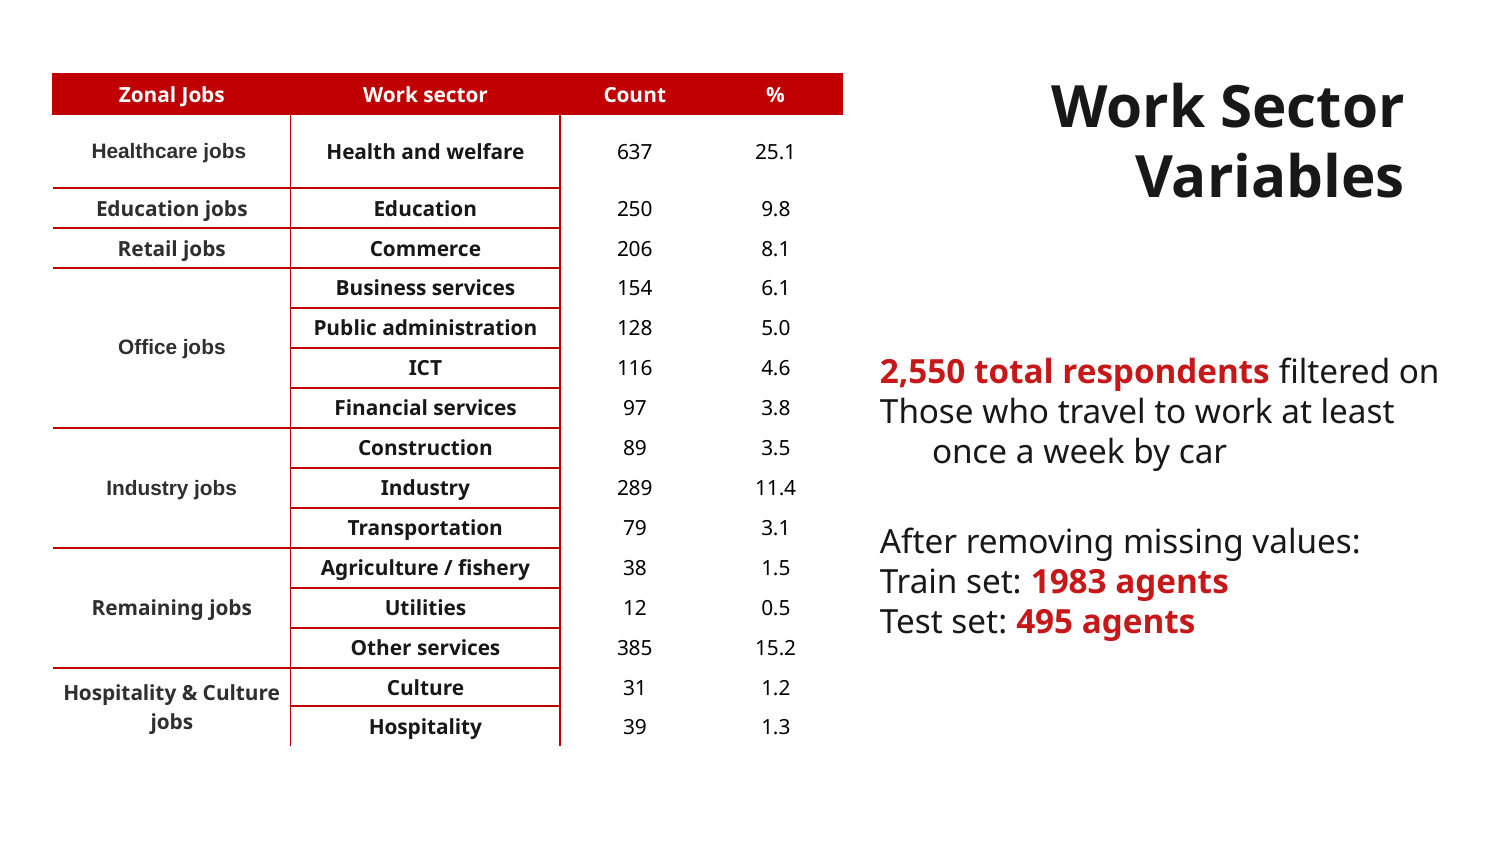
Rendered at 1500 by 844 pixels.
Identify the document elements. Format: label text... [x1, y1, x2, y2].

table_cell 11.4 [709, 468, 842, 508]
table_cell 289 [561, 468, 709, 508]
table_cell 637 [561, 115, 709, 188]
table_cell Hospitality [291, 707, 559, 746]
table_cell 206 [561, 228, 709, 268]
table_cell Hospitality & Culture jobs [53, 669, 290, 746]
table_cell 89 [561, 428, 709, 468]
table_cell 97 [561, 388, 709, 428]
table_header Zonal Jobs [54, 76, 289, 115]
table_cell 385 [561, 628, 709, 668]
table_cell 15.2 [709, 628, 842, 668]
table_cell Financial services [291, 389, 559, 427]
title Work Sector Variables [842, 75, 1420, 202]
table_cell Construction [291, 429, 559, 467]
table_cell Retail jobs [53, 229, 290, 267]
table_cell Health and welfare [291, 115, 559, 187]
table_cell 250 [561, 188, 709, 228]
table_cell Business services [291, 269, 559, 307]
table_cell Remaining jobs [53, 549, 290, 667]
table_cell 1.5 [709, 548, 842, 588]
table_cell 38 [561, 548, 709, 588]
table_cell 5.0 [709, 308, 842, 348]
table_cell Public administration [291, 309, 559, 347]
table_cell 0.5 [709, 588, 842, 628]
table_cell Culture [291, 669, 559, 705]
table_cell 1.3 [709, 706, 842, 746]
table_cell Office jobs [53, 269, 290, 427]
table_cell 31 [561, 668, 709, 706]
table_cell 12 [561, 588, 709, 628]
table_cell 154 [561, 268, 709, 308]
table_cell 79 [561, 508, 709, 548]
table_cell Education jobs [53, 189, 290, 227]
table_cell 3.1 [709, 508, 842, 548]
table_cell Agriculture / fishery [291, 549, 559, 587]
table_cell 8.1 [709, 228, 842, 268]
table_cell Industry jobs [53, 429, 290, 547]
table_cell 1.2 [709, 668, 842, 706]
table_header Work sector [292, 76, 559, 115]
table_cell Transportation [291, 509, 559, 547]
table_cell 25.1 [709, 115, 842, 188]
table_cell 6.1 [709, 268, 842, 308]
subtitle After removing missing values: Train set: 1983 agents Test set: 495 agents [842, 518, 1473, 642]
table_cell Utilities [291, 589, 559, 627]
text_box 2,550 total respondents filtered on Those who travel to work at least once a week by car [842, 348, 1473, 472]
table_header % [711, 76, 841, 115]
table_cell ICT [291, 349, 559, 387]
table_cell 4.6 [709, 348, 842, 388]
table_cell Commerce [291, 229, 559, 267]
table_cell 128 [561, 308, 709, 348]
table_cell 9.8 [709, 188, 842, 228]
table_cell 39 [561, 706, 709, 746]
table_cell Other services [291, 629, 559, 667]
table_cell 3.8 [709, 388, 842, 428]
table_header Count [562, 76, 708, 115]
table_cell Healthcare jobs [53, 115, 290, 187]
table_cell Education [291, 189, 559, 227]
table_cell 116 [561, 348, 709, 388]
table_cell Industry [291, 469, 559, 507]
table_cell 3.5 [709, 428, 842, 468]
